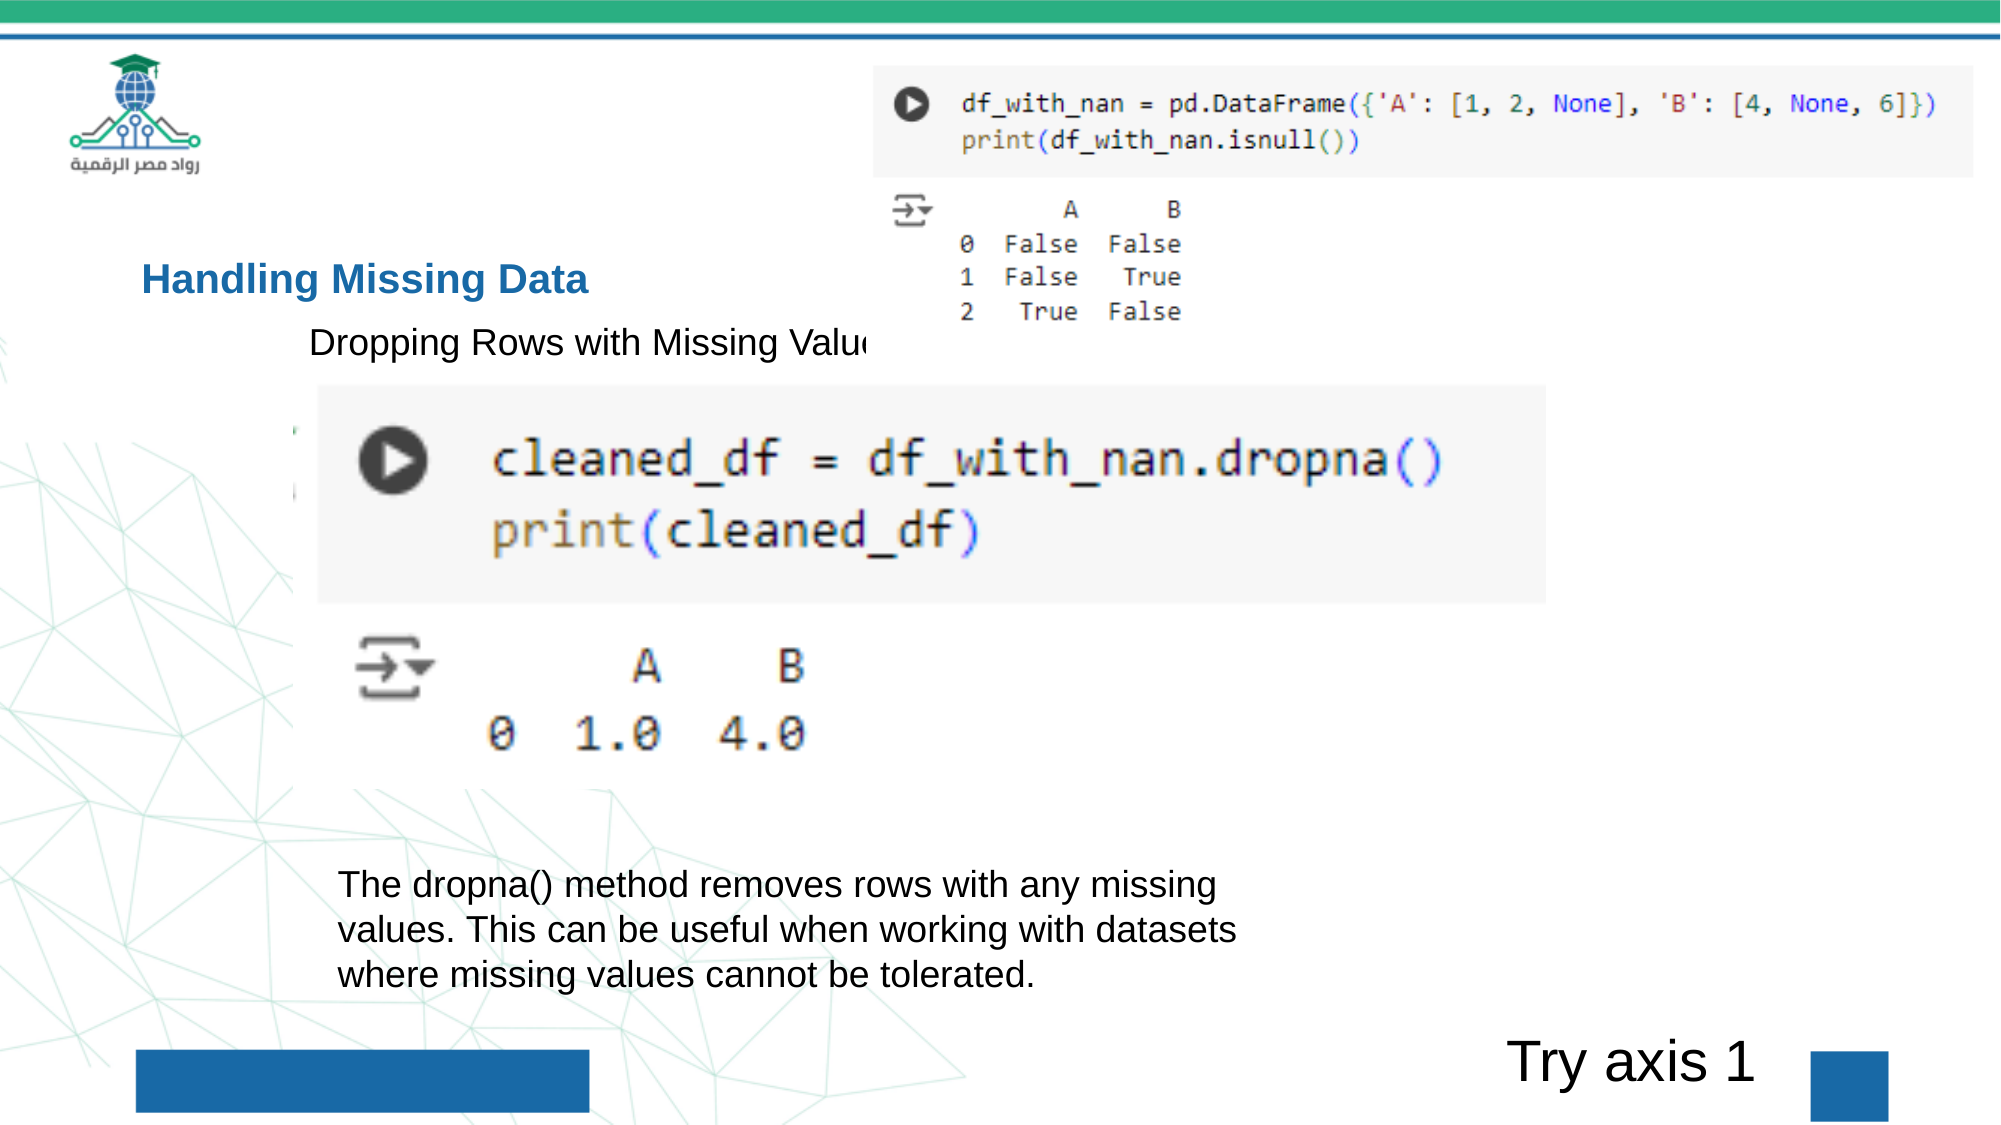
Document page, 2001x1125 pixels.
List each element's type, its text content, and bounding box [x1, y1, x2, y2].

text_box Dropping Rows with Missing Values [293, 310, 453, 371]
picture [0, 0, 2001, 1125]
text_box Try axis 1 [1490, 1007, 2000, 1125]
text_box The dropna() method removes rows with any missing values. This can be useful when working with datasets where missing values cannot be tolerated. [322, 852, 1323, 1003]
text_box Handling Missing Data [30, 244, 453, 310]
